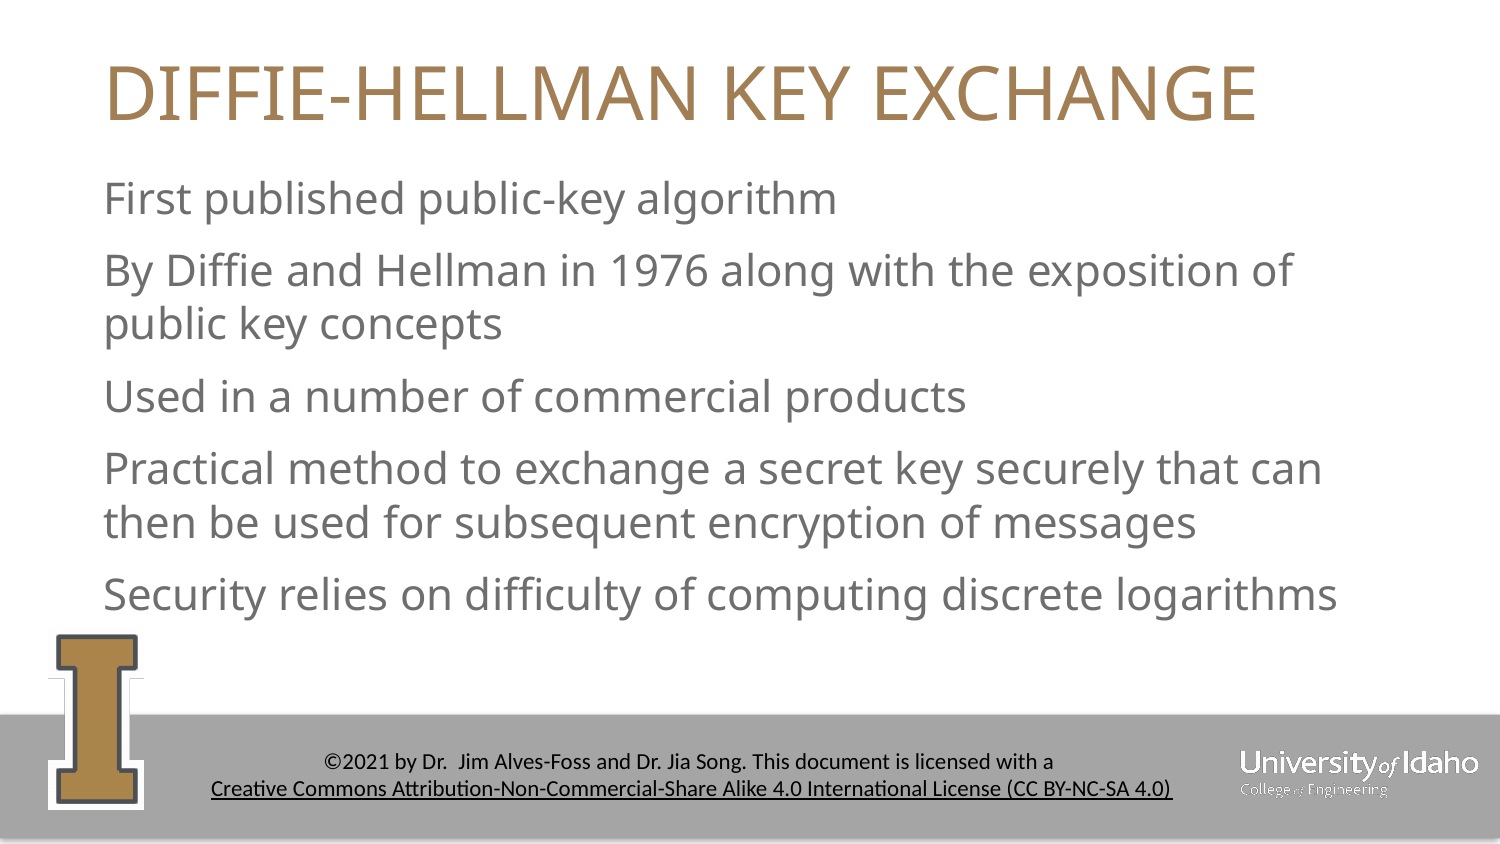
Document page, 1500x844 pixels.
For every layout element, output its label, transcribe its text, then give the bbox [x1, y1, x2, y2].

list First published public-key algorithm By Diffie and Hellman in 1976 along with the exposition of public key concepts Used in a number of commercial products Practical method to exchange a secret key securely that can then be used for subsequent encryption of messages Security relies on difficulty of computing discrete logarithms [103, 169, 1397, 760]
title DIFFIE-HELLMAN KEY EXCHANGE [103, 44, 1397, 158]
picture [48, 627, 144, 810]
picture [1118, 658, 1500, 844]
